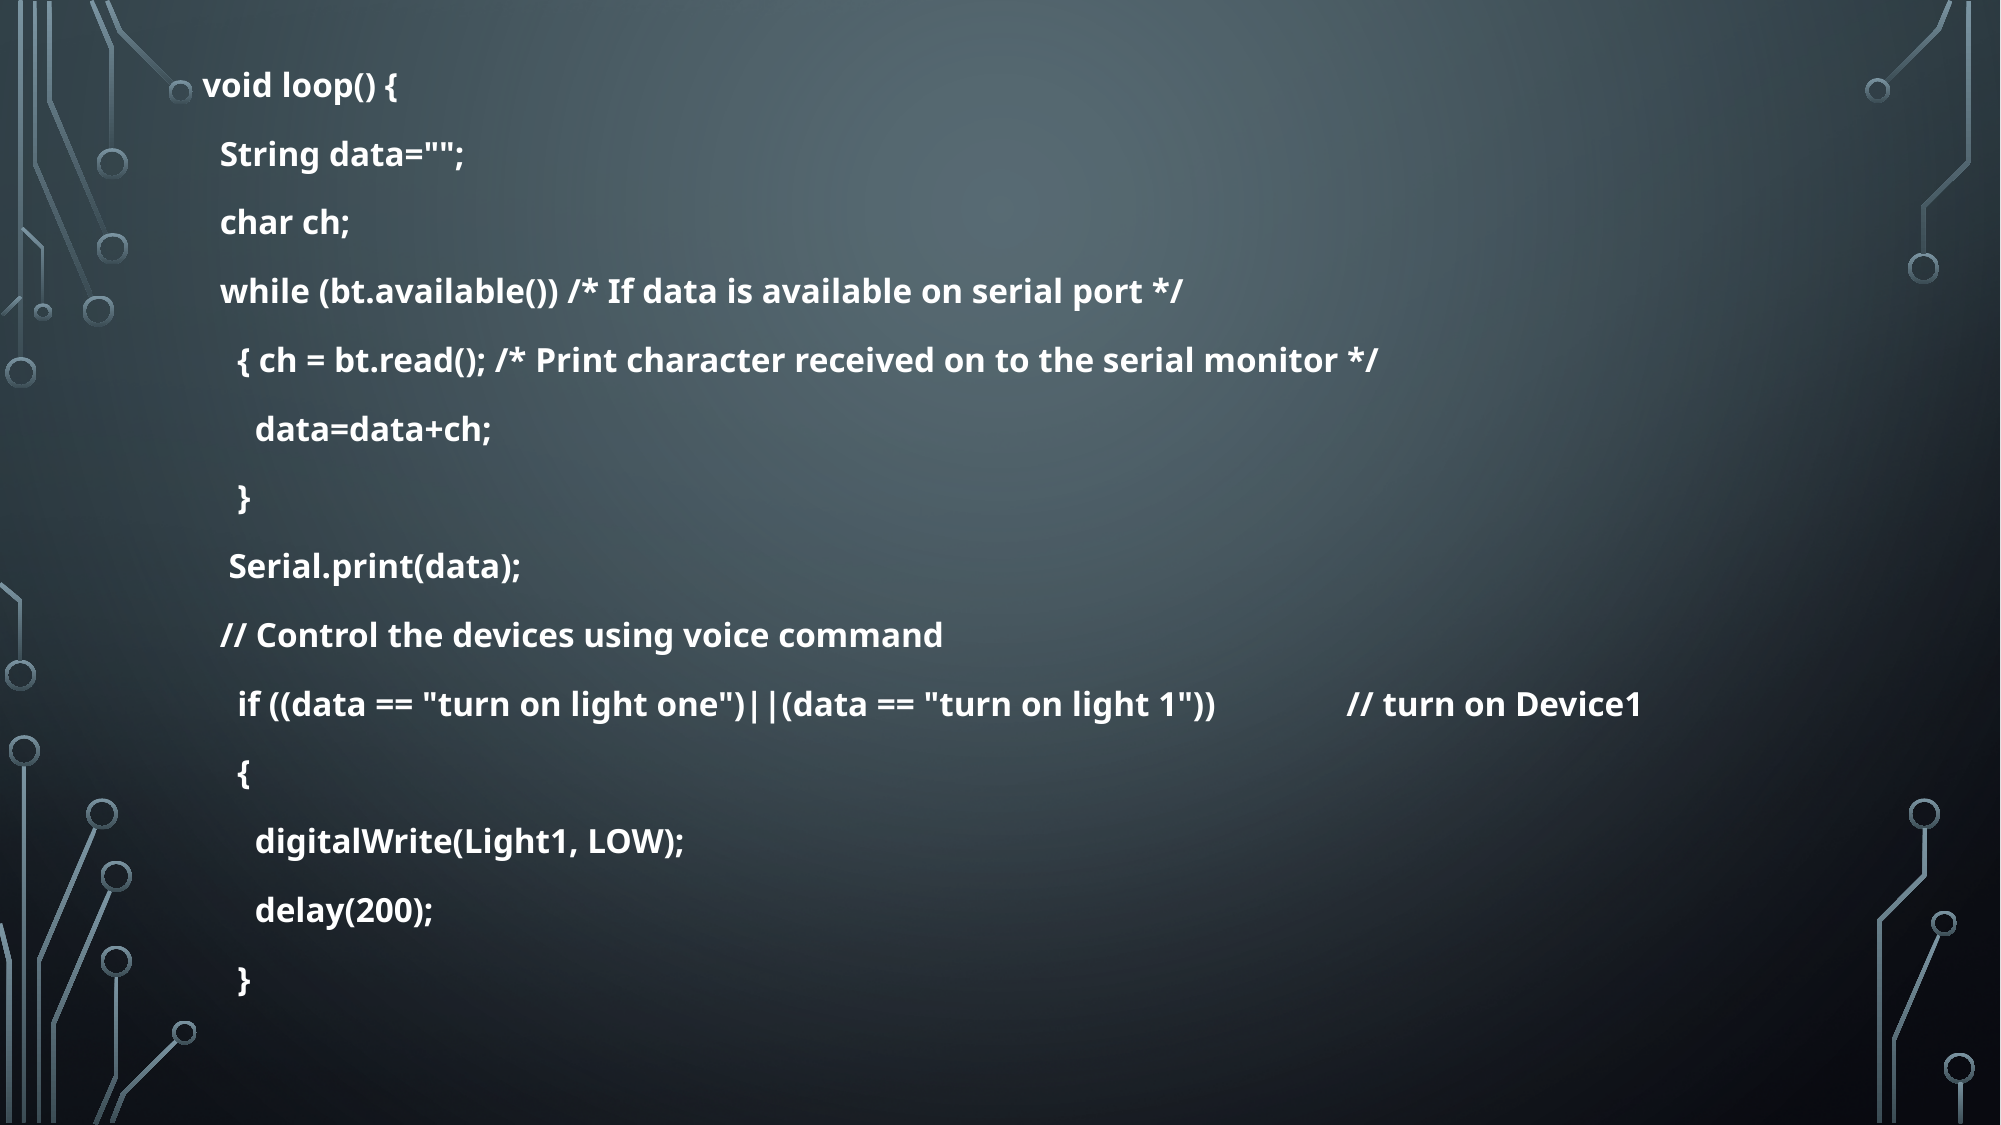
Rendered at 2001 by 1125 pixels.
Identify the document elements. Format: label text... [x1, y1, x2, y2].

list void loop() { String data=""; char ch; while (bt.available()) /* If data is available on serial port */ { ch = bt.read(); /* Print character received on to the serial monitor */ data=data+ch; } Serial.print(data); // Control the devices using voice command if ((data == "turn on light one")||(data == "turn on light 1")) // turn on Device1 { digitalWrite(Light1, LOW); delay(200); } [187, 48, 1895, 1125]
